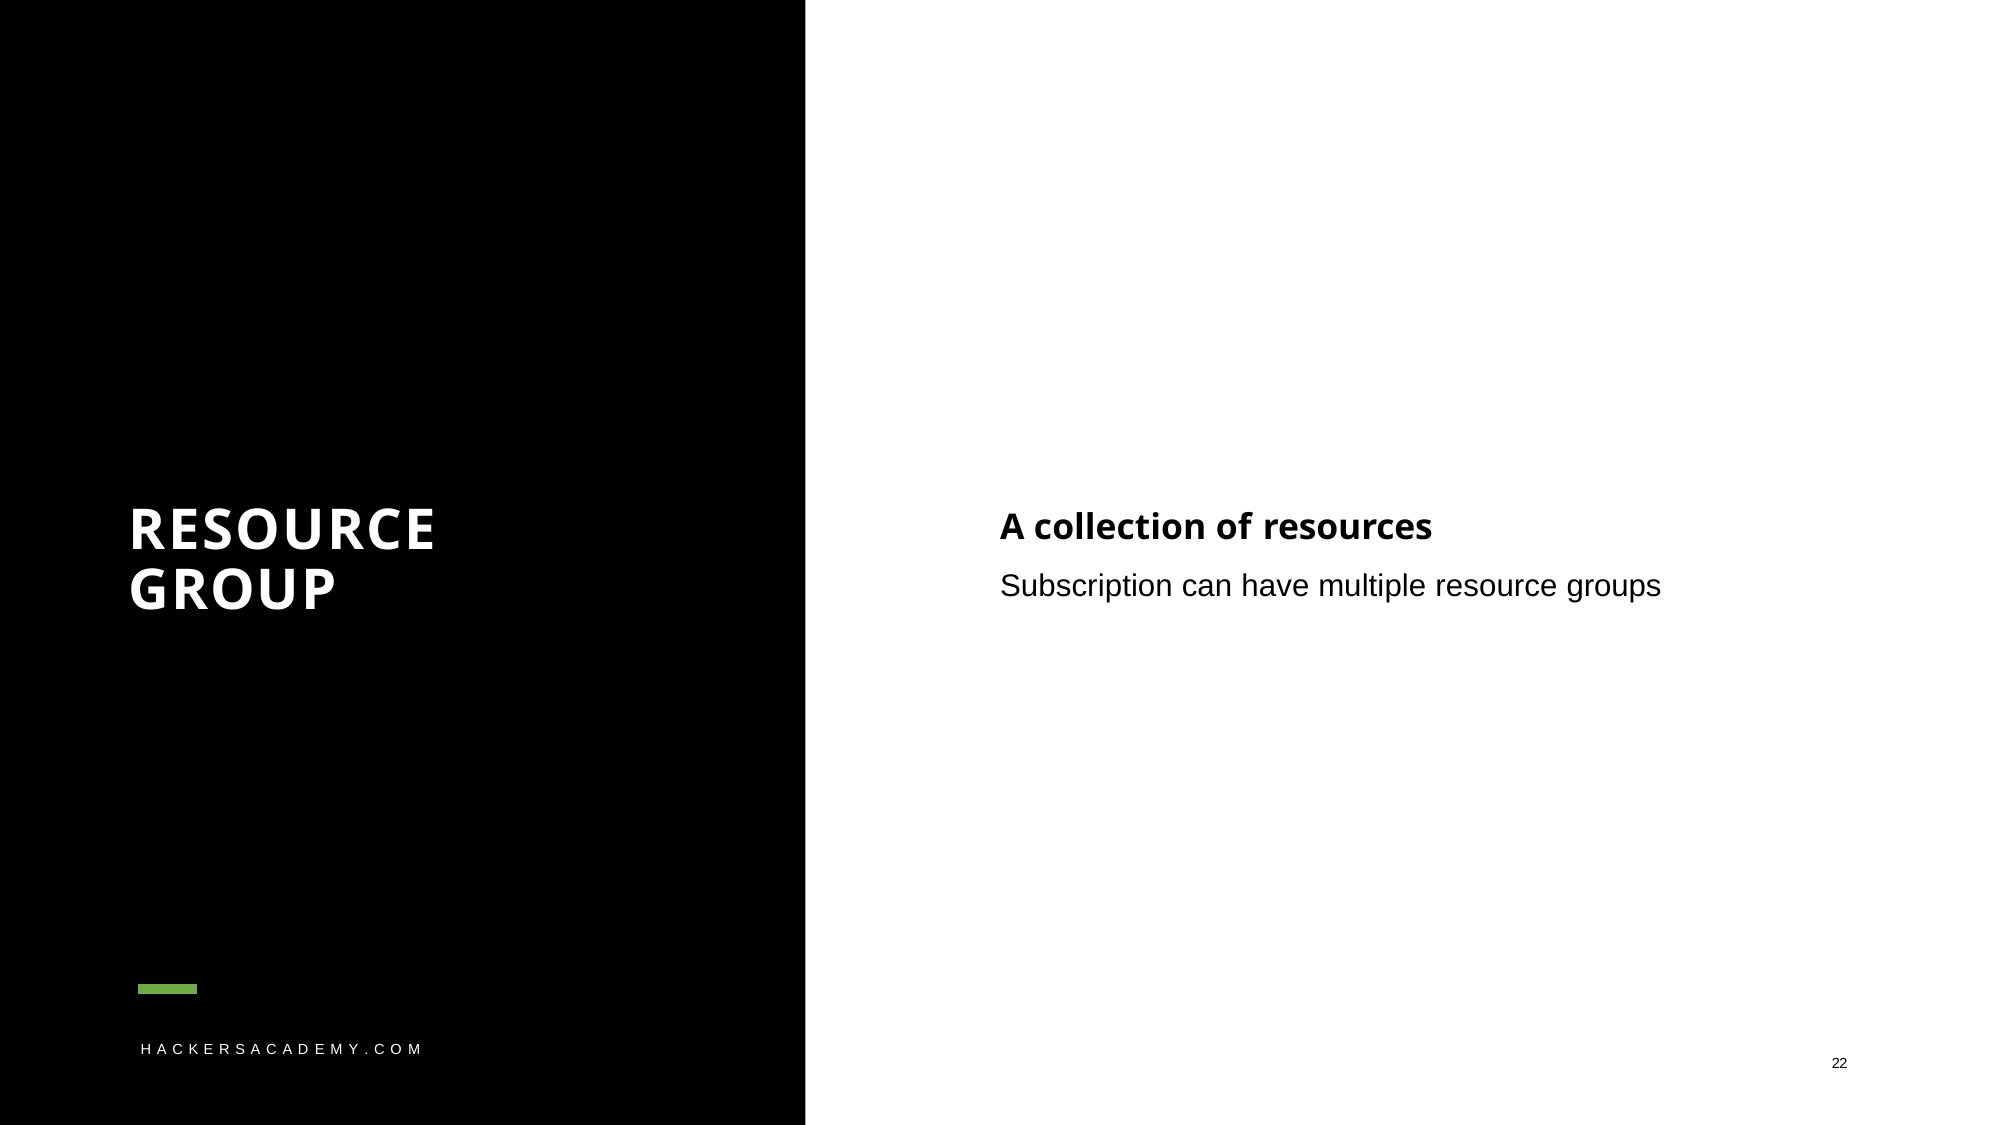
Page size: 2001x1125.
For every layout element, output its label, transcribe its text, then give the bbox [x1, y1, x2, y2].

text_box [0, 0, 806, 1125]
text_box A collection of resources Subscription can have multiple resource groups [998, 482, 1663, 603]
slide_number 22 [1804, 1053, 1857, 1125]
